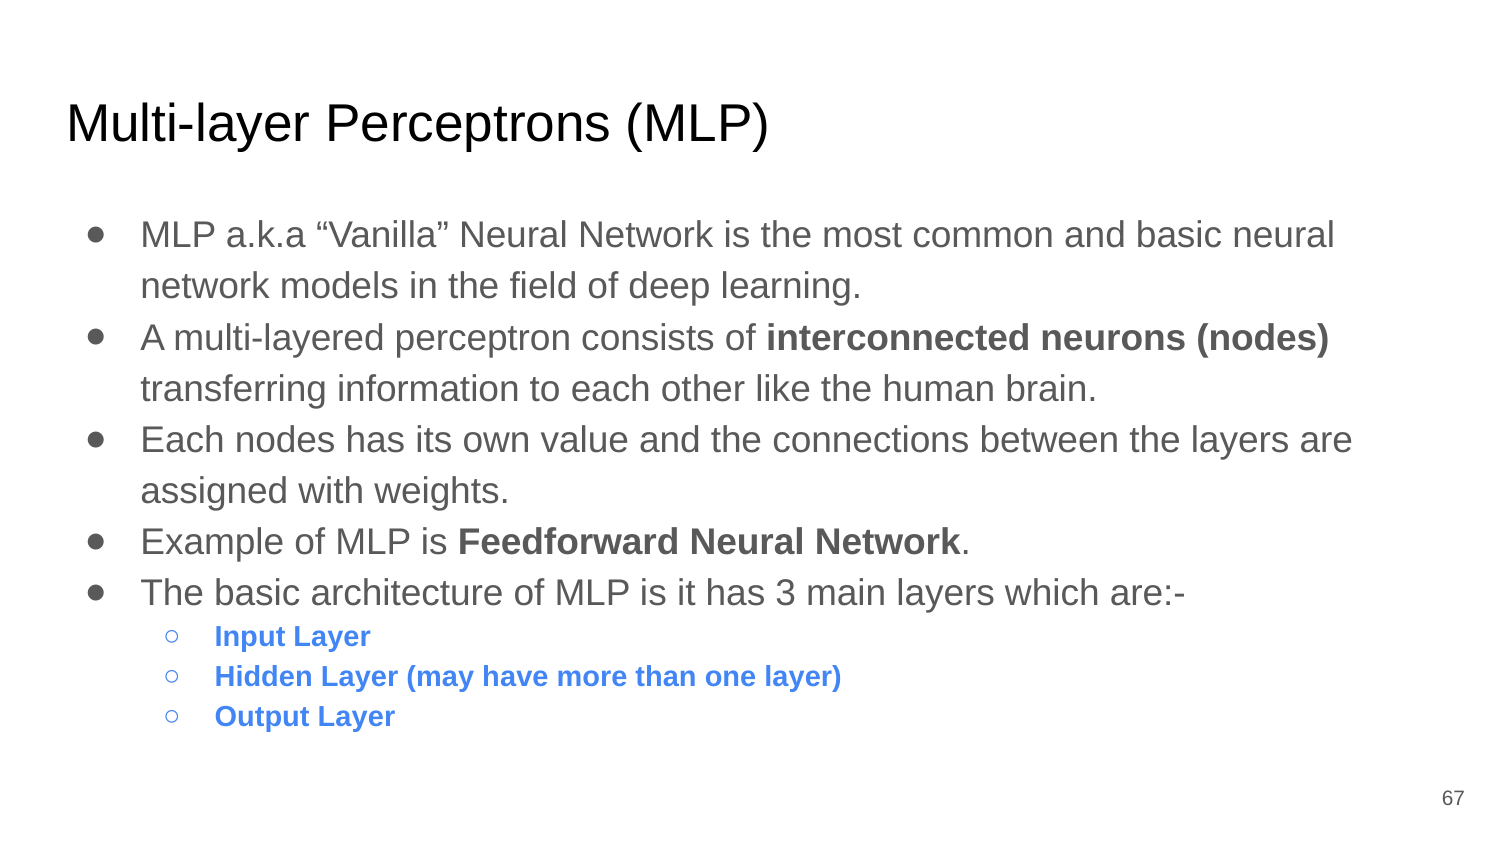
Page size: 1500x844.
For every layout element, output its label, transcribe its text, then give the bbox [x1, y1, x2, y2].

list MLP a.k.a “Vanilla” Neural Network is the most common and basic neural network models in the field of deep learning. A multi-layered perceptron consists of interconnected neurons (nodes) transferring information to each other like the human brain. Each nodes has its own value and the connections between the layers are assigned with weights. Example of MLP is Feedforward Neural Network. The basic architecture of MLP is it has 3 main layers which are:- Input Layer Hidden Layer (may have more than one layer) Output Layer [51, 189, 1449, 750]
title Multi-layer Perceptrons (MLP) [51, 72, 1449, 167]
slide_number ‹#› [1389, 764, 1480, 830]
